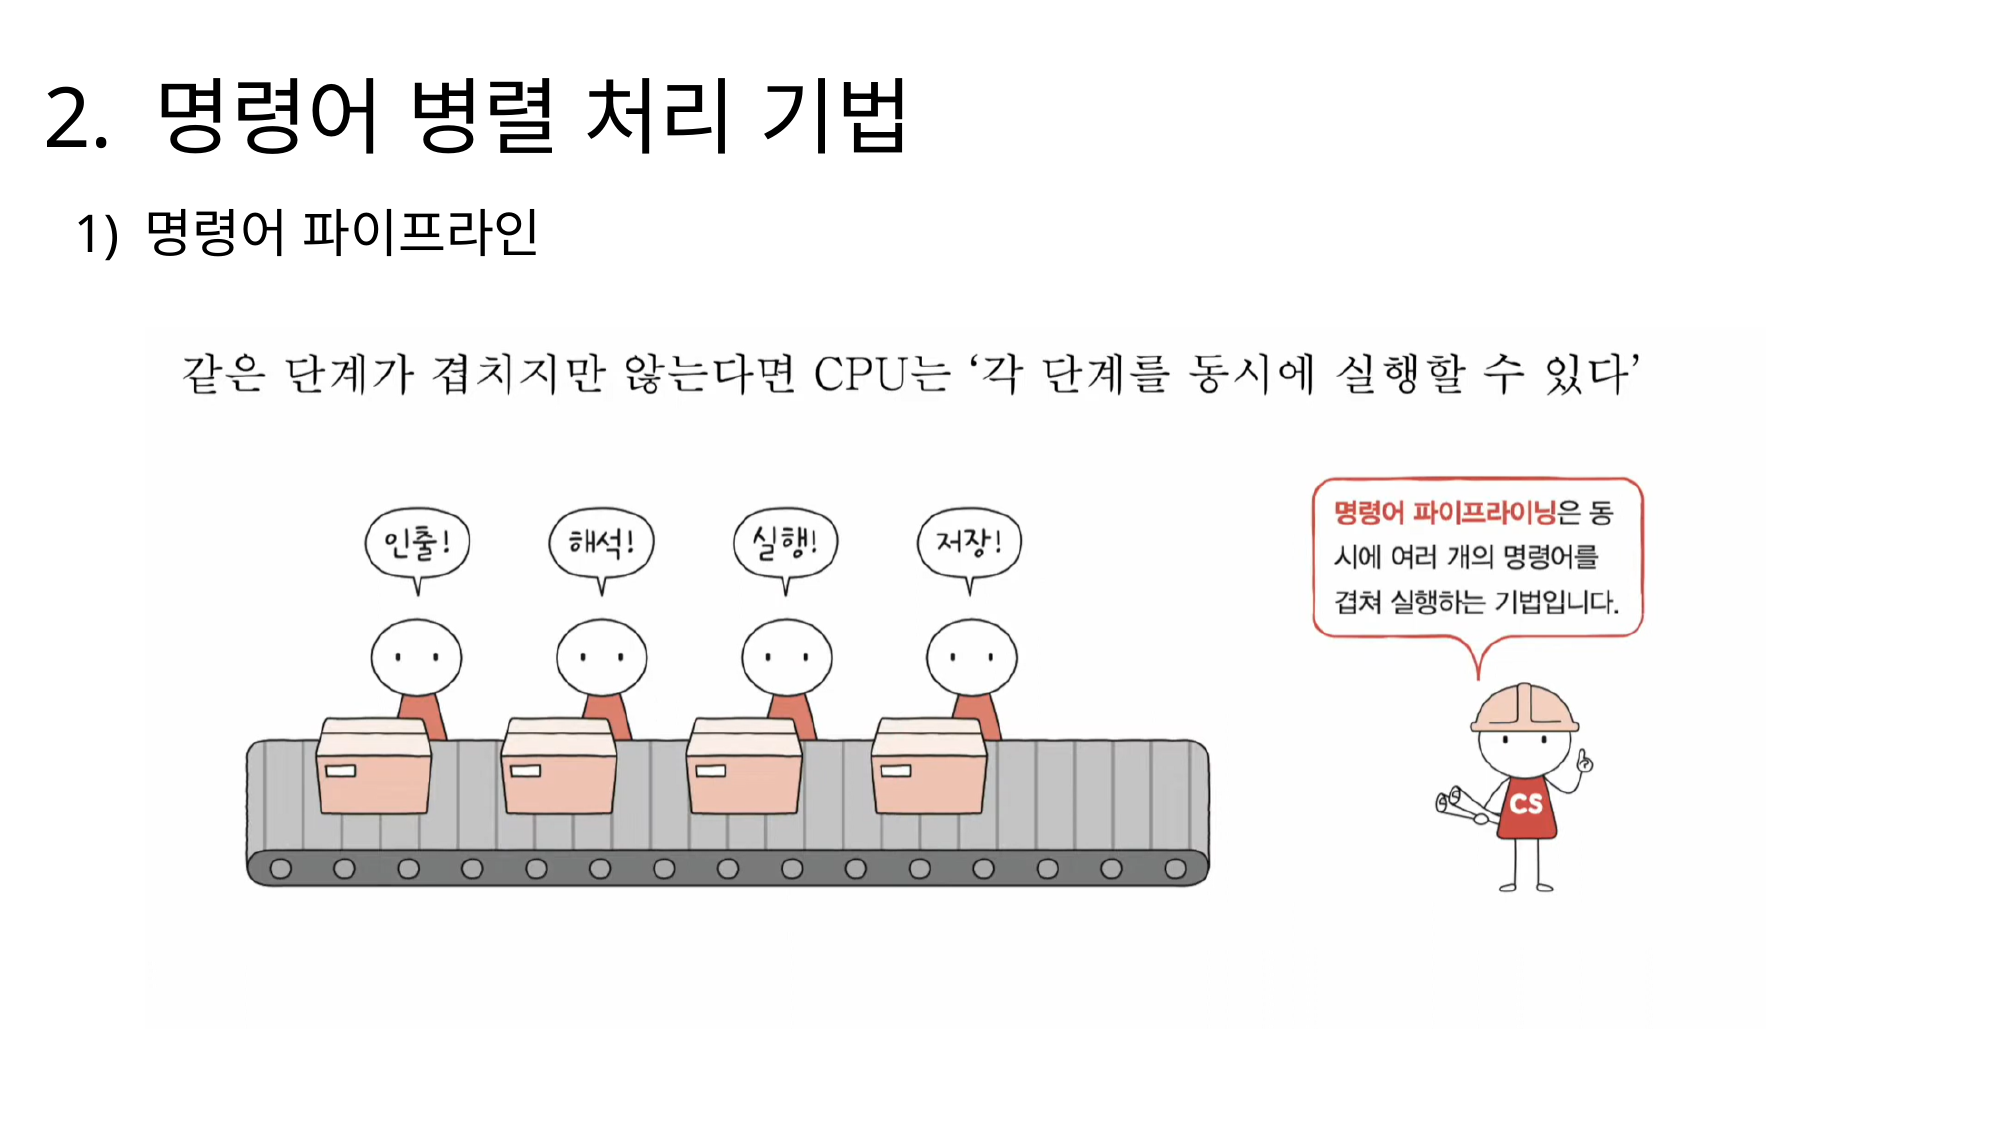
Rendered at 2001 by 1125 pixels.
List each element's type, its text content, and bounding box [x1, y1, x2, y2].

title 2. 명령어 병렬 처리 기법 [28, 12, 1754, 194]
list 1) 명령어 파이프라인 [28, 194, 1754, 909]
picture [144, 327, 1767, 1030]
